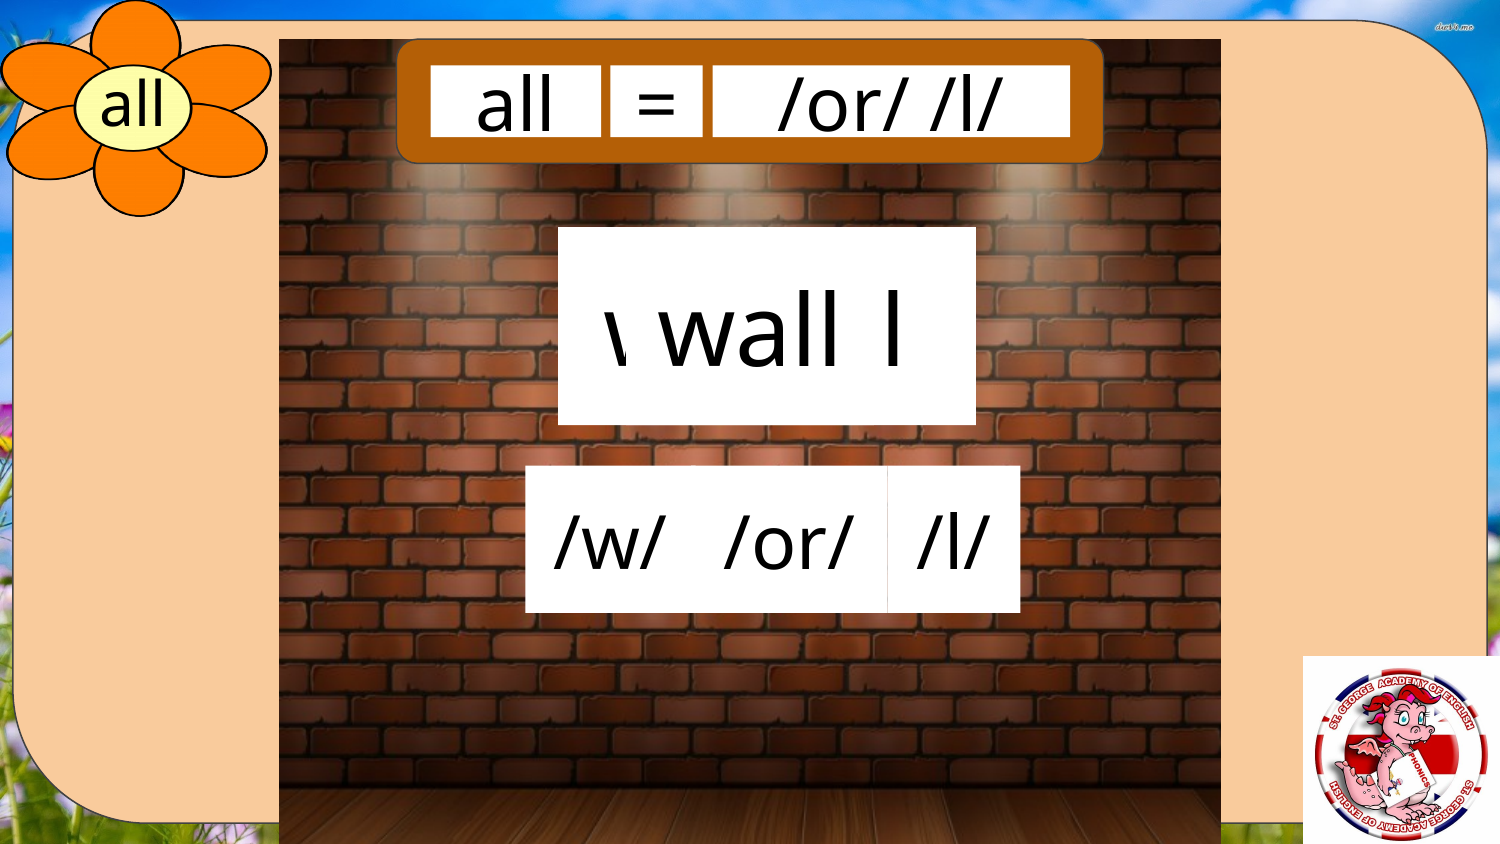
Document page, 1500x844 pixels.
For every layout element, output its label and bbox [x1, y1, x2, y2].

picture [0, 0, 1500, 844]
text_box [12, 224, 273, 824]
text_box [276, 20, 1488, 824]
